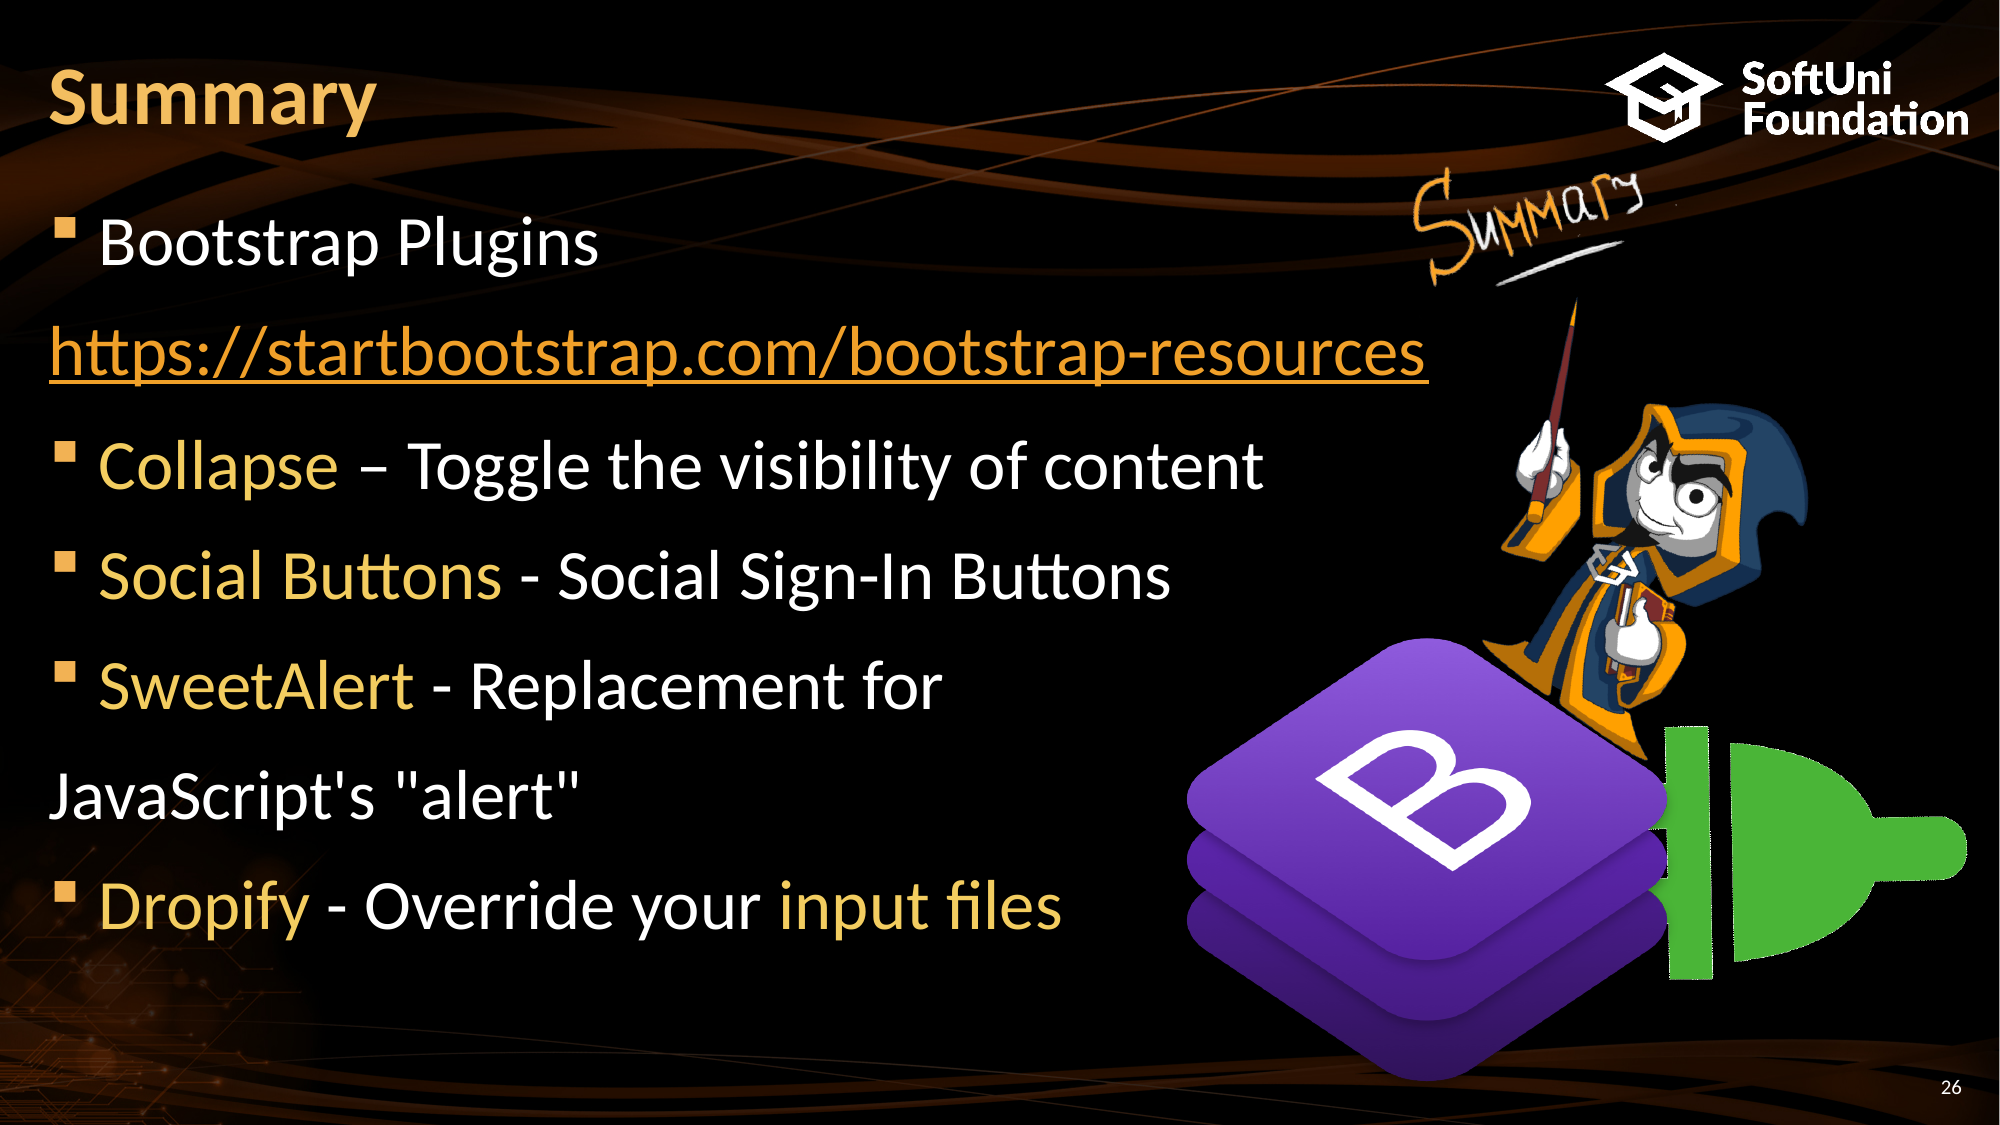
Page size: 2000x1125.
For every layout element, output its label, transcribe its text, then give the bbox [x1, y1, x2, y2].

text_box Bootstrap Plugins https://startbootstrap.com/bootstrap-resources Collapse – Toggle the visibility of content Social Buttons - Social Sign-In Buttons SweetAlert - Replacement for JavaScript's "alert" Dropify - Override your input files [31, 188, 1863, 1103]
picture [0, 0, 2000, 1125]
slide_number 26 [1897, 1070, 1968, 1103]
title Summary [30, 6, 1602, 189]
